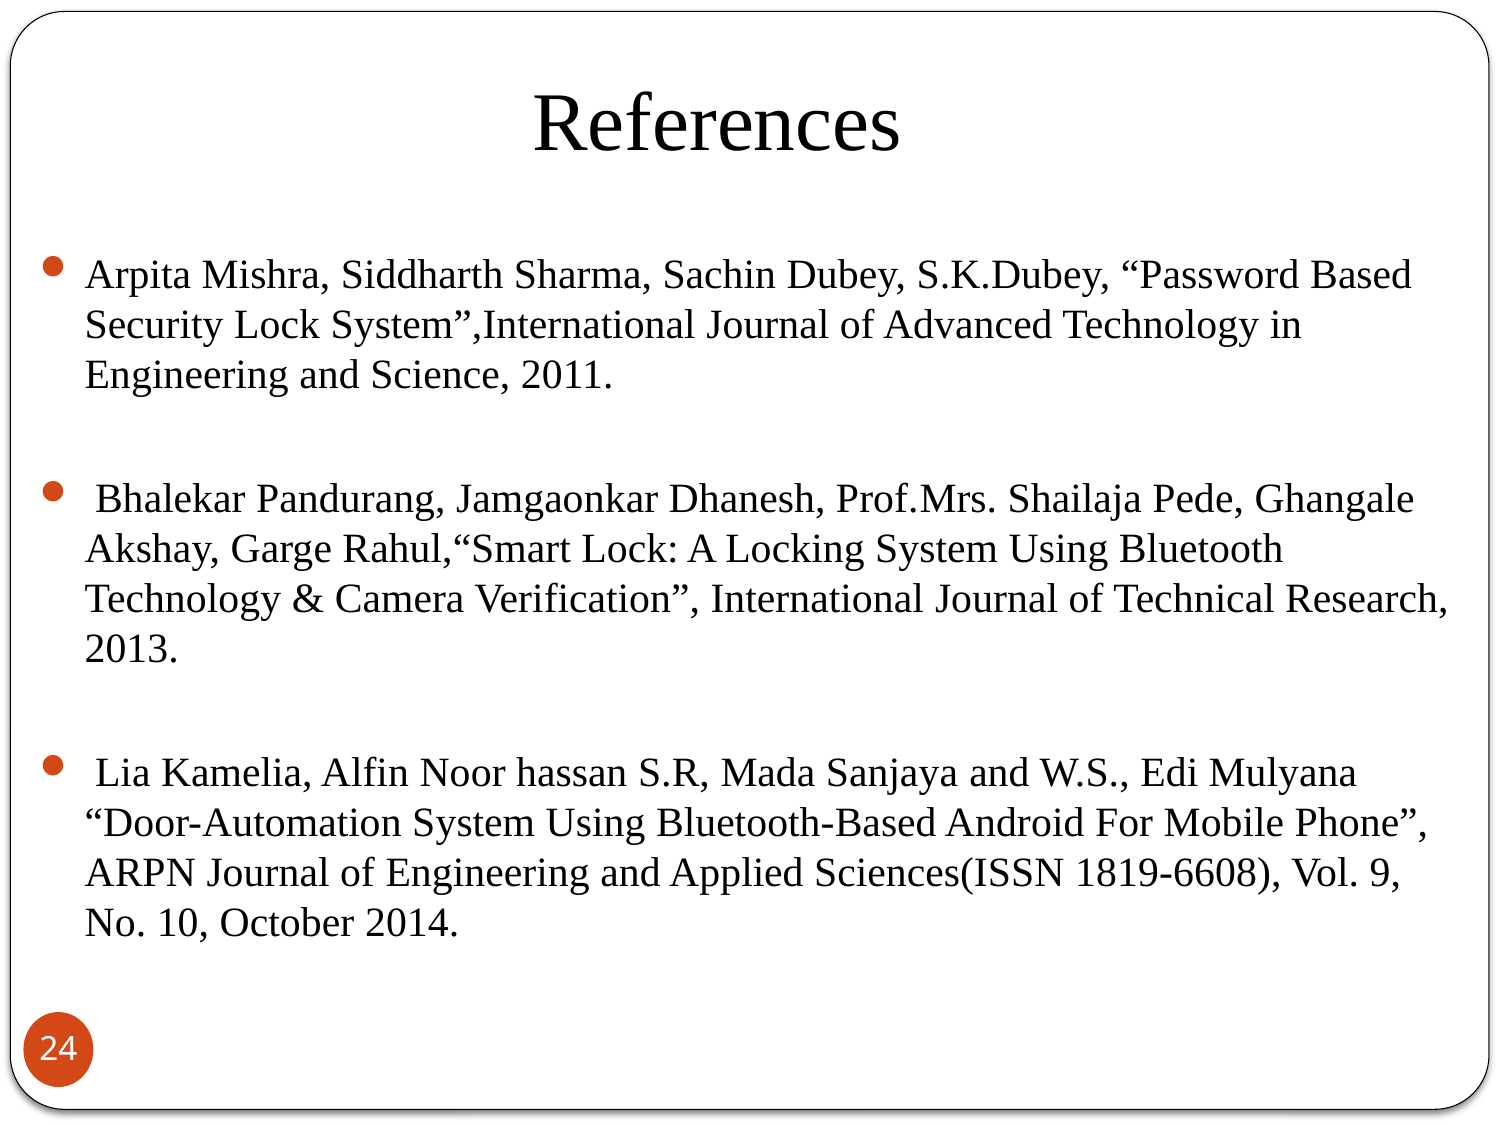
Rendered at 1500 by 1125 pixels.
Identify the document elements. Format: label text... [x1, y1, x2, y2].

list Arpita Mishra, Siddharth Sharma, Sachin Dubey, S.K.Dubey, “Password Based Security Lock System”,International Journal of Advanced Technology in Engineering and Science, 2011. Bhalekar Pandurang, Jamgaonkar Dhanesh, Prof.Mrs. Shailaja Pede, Ghangale Akshay, Garge Rahul,“Smart Lock: A Locking System Using Bluetooth Technology & Camera Verification”, International Journal of Technical Research, 2013. Lia Kamelia, Alfin Noor hassan S.R, Mada Sanjaya and W.S., Edi Mulyana “Door-Automation System Using Bluetooth-Based Android For Mobile Phone”, ARPN Journal of Engineering and Applied Sciences(ISSN 1819-6608), Vol. 9, No. 10, October 2014. [24, 181, 1478, 988]
slide_number 24 [23, 1012, 94, 1088]
title References [24, 44, 1411, 181]
